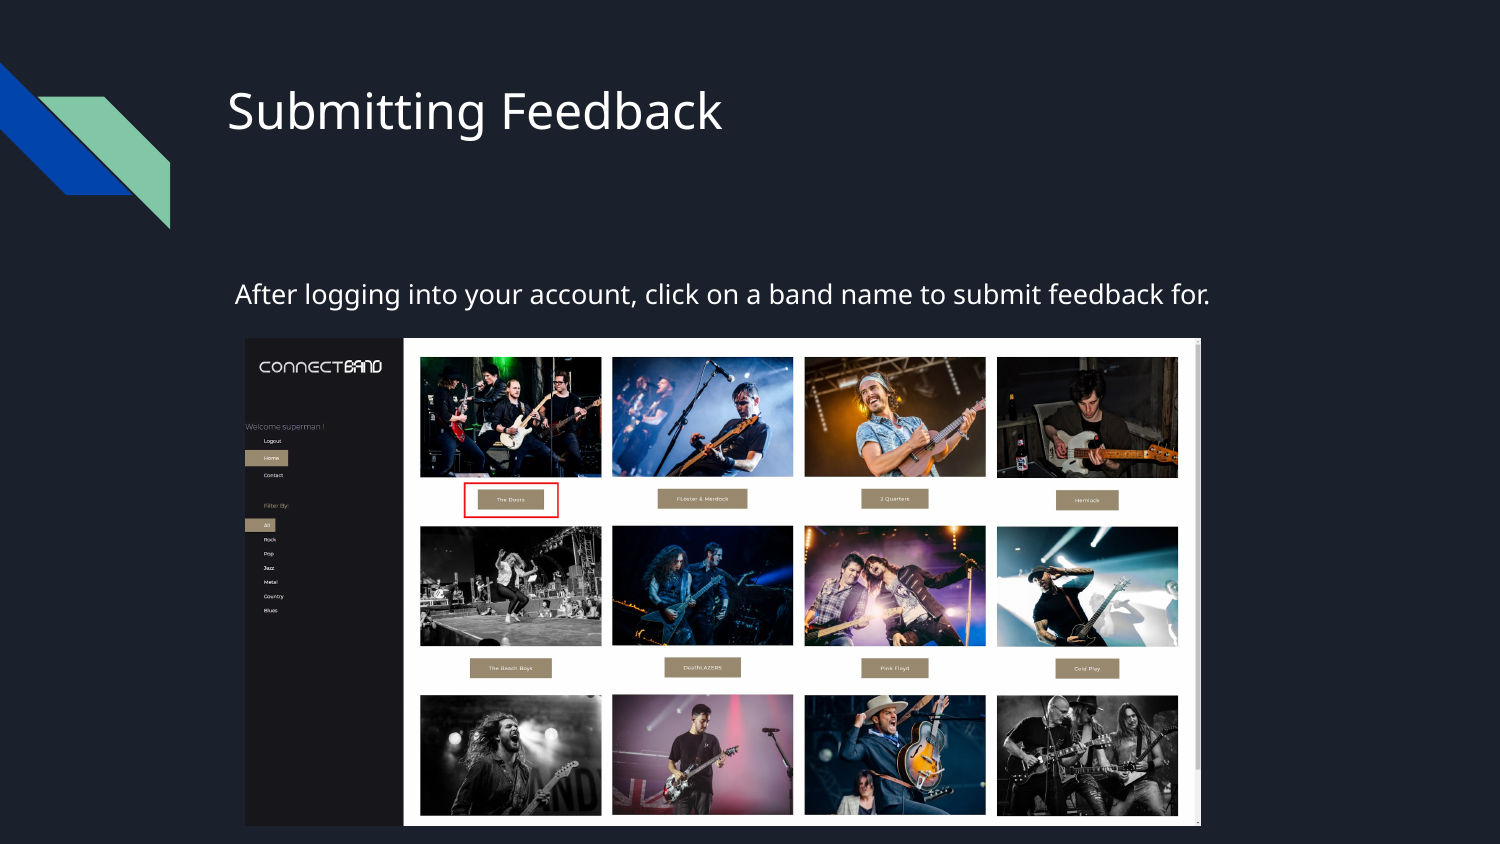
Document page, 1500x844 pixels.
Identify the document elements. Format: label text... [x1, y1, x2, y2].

title Submitting Feedback [212, 64, 1368, 215]
picture [245, 338, 1201, 827]
list After logging into your account, click on a band name to submit feedback for. [212, 257, 1368, 735]
